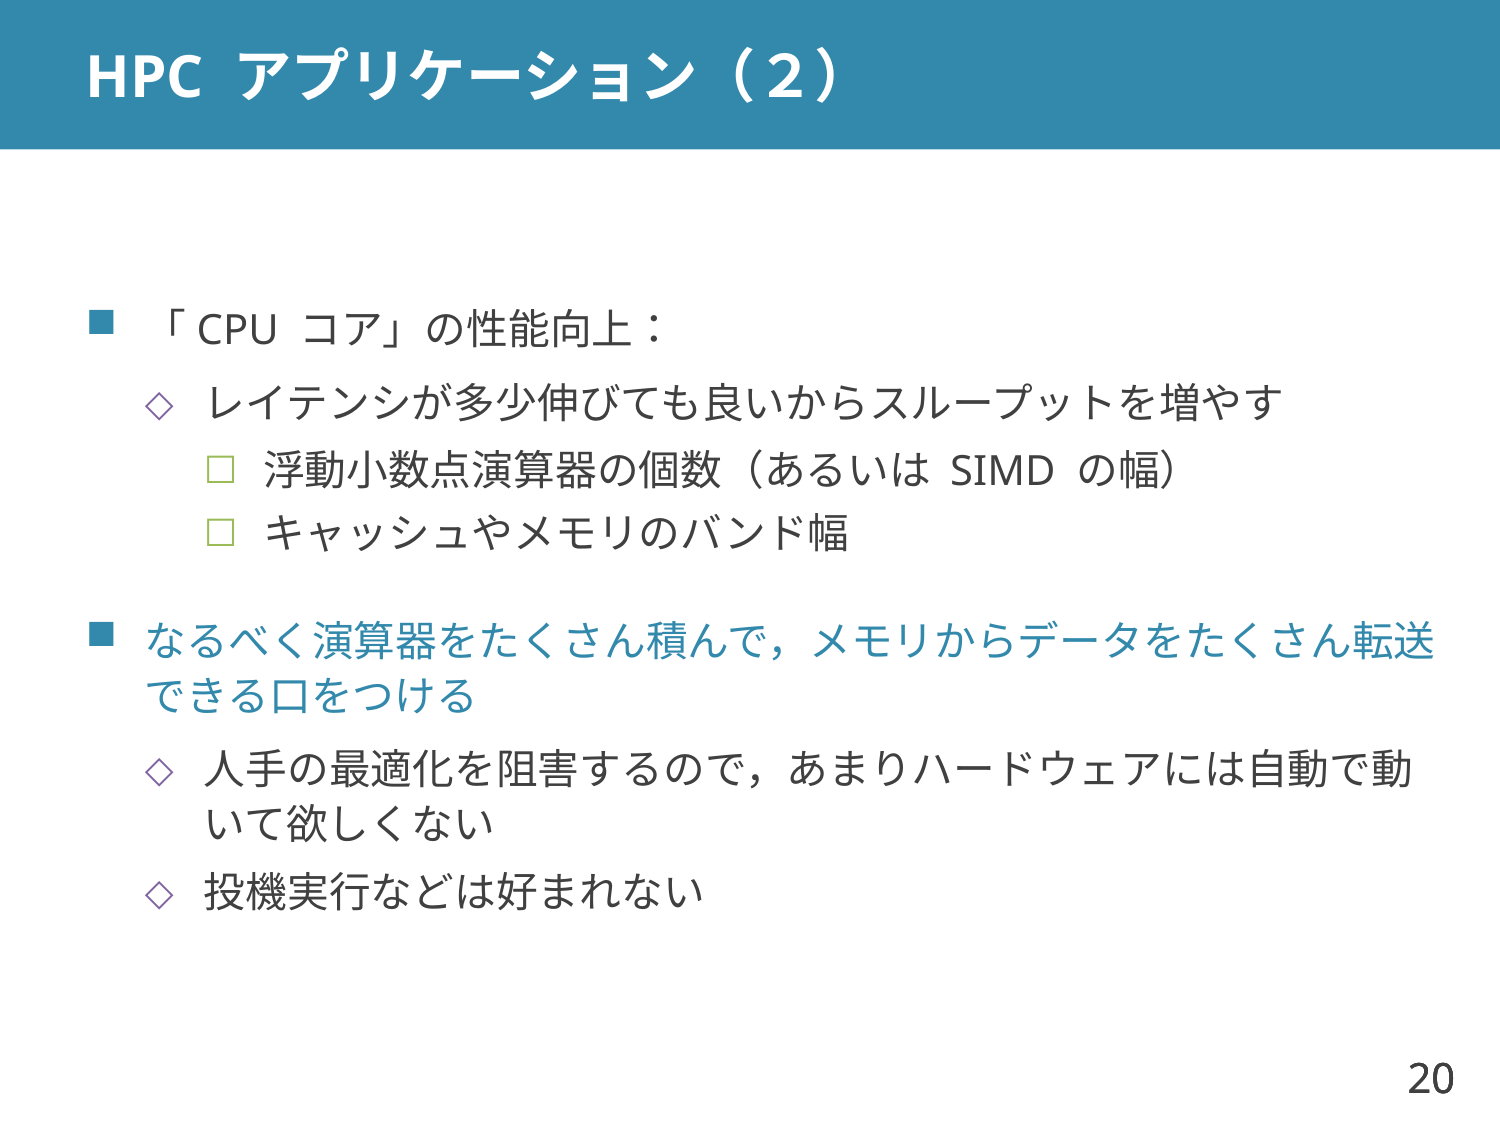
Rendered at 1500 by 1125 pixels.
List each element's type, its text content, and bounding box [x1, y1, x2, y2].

title HPC アプリケーション（２） [70, 0, 1500, 150]
list 「CPU コア」の性能向上： レイテンシが多少伸びても良いからスループットを増やす 浮動小数点演算器の個数（あるいは SIMD の幅） キャッシュやメモリのバンド幅 なるべく演算器をたくさん積んで，メモリからデータをたくさん転送できる口をつける 人手の最適化を阻害するので，あまりハードウェアには自動で動いて欲しくない 投機実行などは好まれない [70, 178, 1459, 1036]
